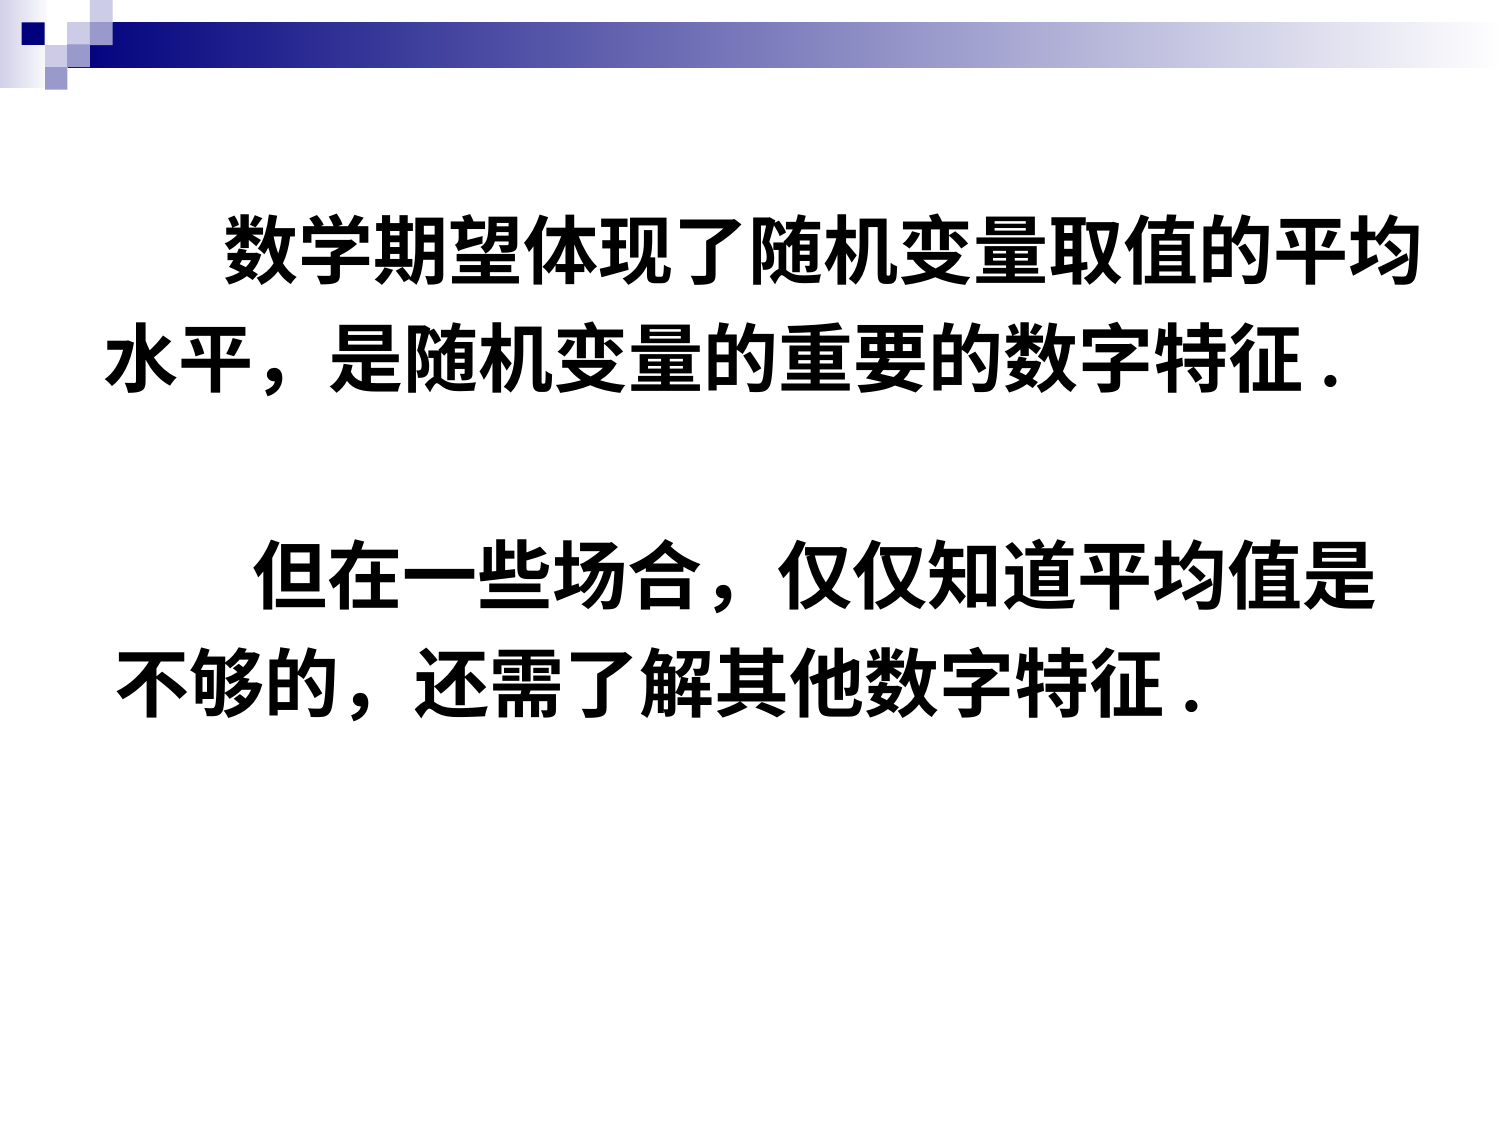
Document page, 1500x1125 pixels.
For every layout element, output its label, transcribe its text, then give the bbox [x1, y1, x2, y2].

text_box 但在一些场合，仅仅知道平均值是不够的，还需了解其他数字特征. [100, 503, 1436, 735]
text_box 数学期望体现了随机变量取值的平均水平，是随机变量的重要的数字特征. [88, 177, 1459, 409]
